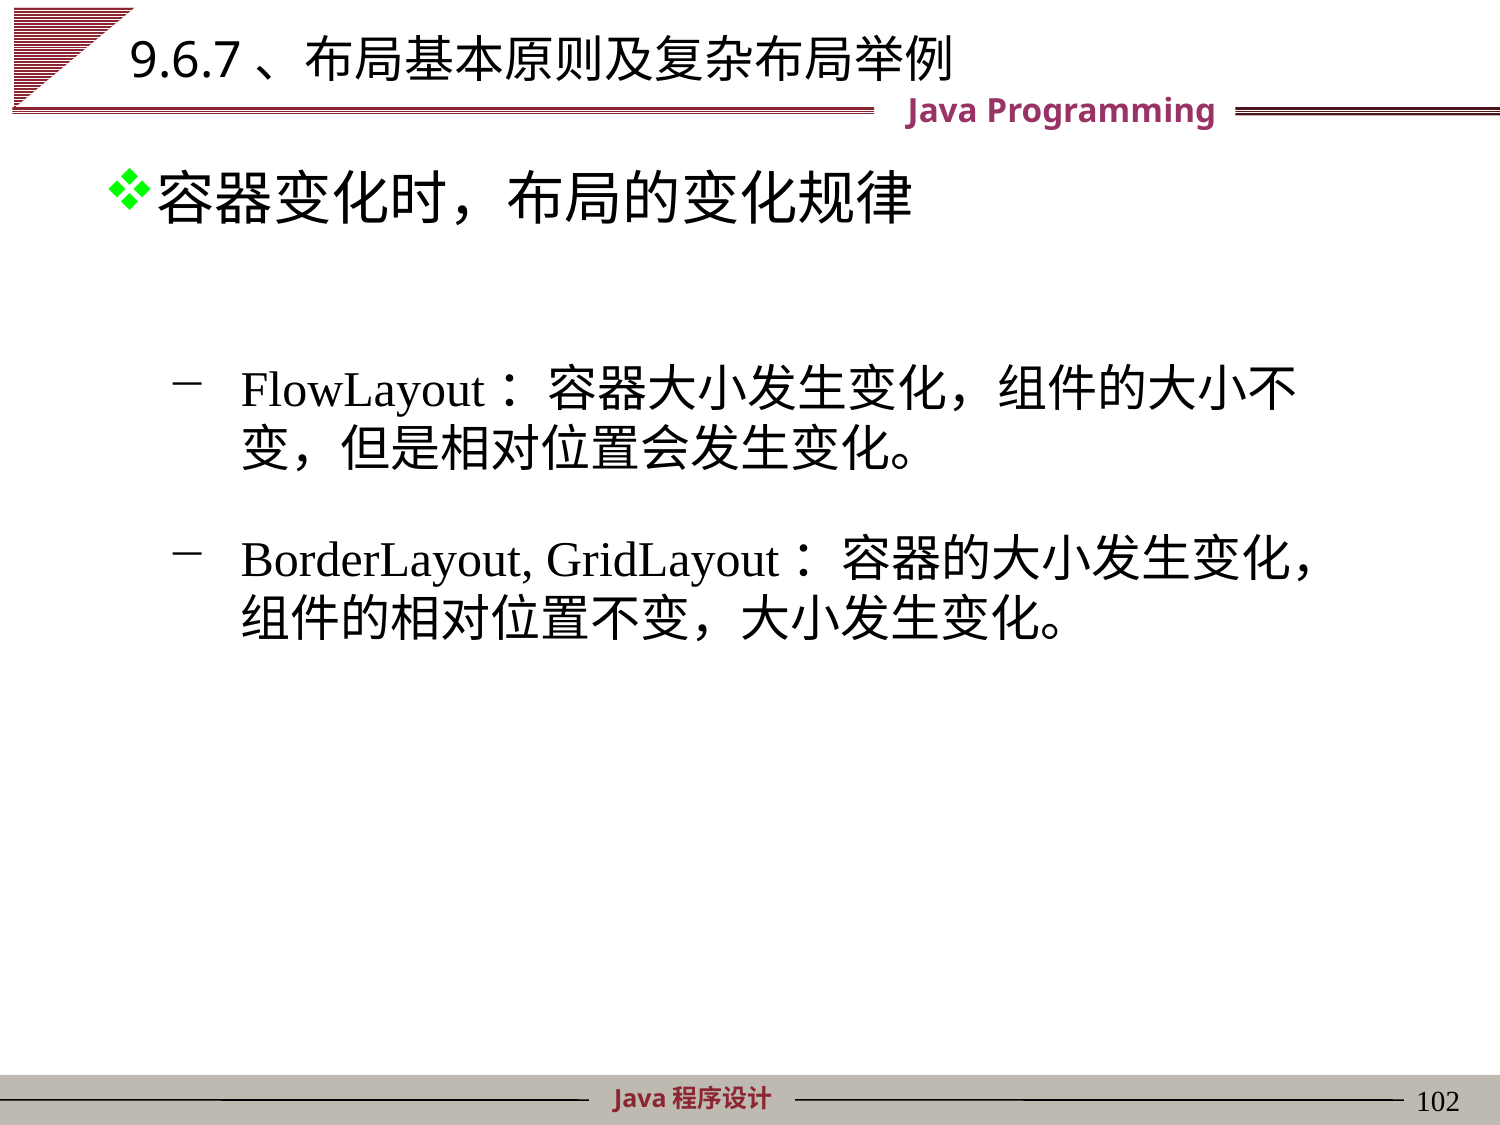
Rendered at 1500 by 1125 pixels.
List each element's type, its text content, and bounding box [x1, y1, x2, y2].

title 9.6.7、布局基本原则及复杂布局举例 [114, 20, 1390, 96]
text_box 容器变化时，布局的变化规律 [88, 154, 1422, 239]
text_box FlowLayout：容器大小发生变化，组件的大小不变，但是相对位置会发生变化。 BorderLayout, GridLayout：容器的大小发生变化，组件的相对位置不变，大小发生变化。 [152, 348, 1389, 764]
